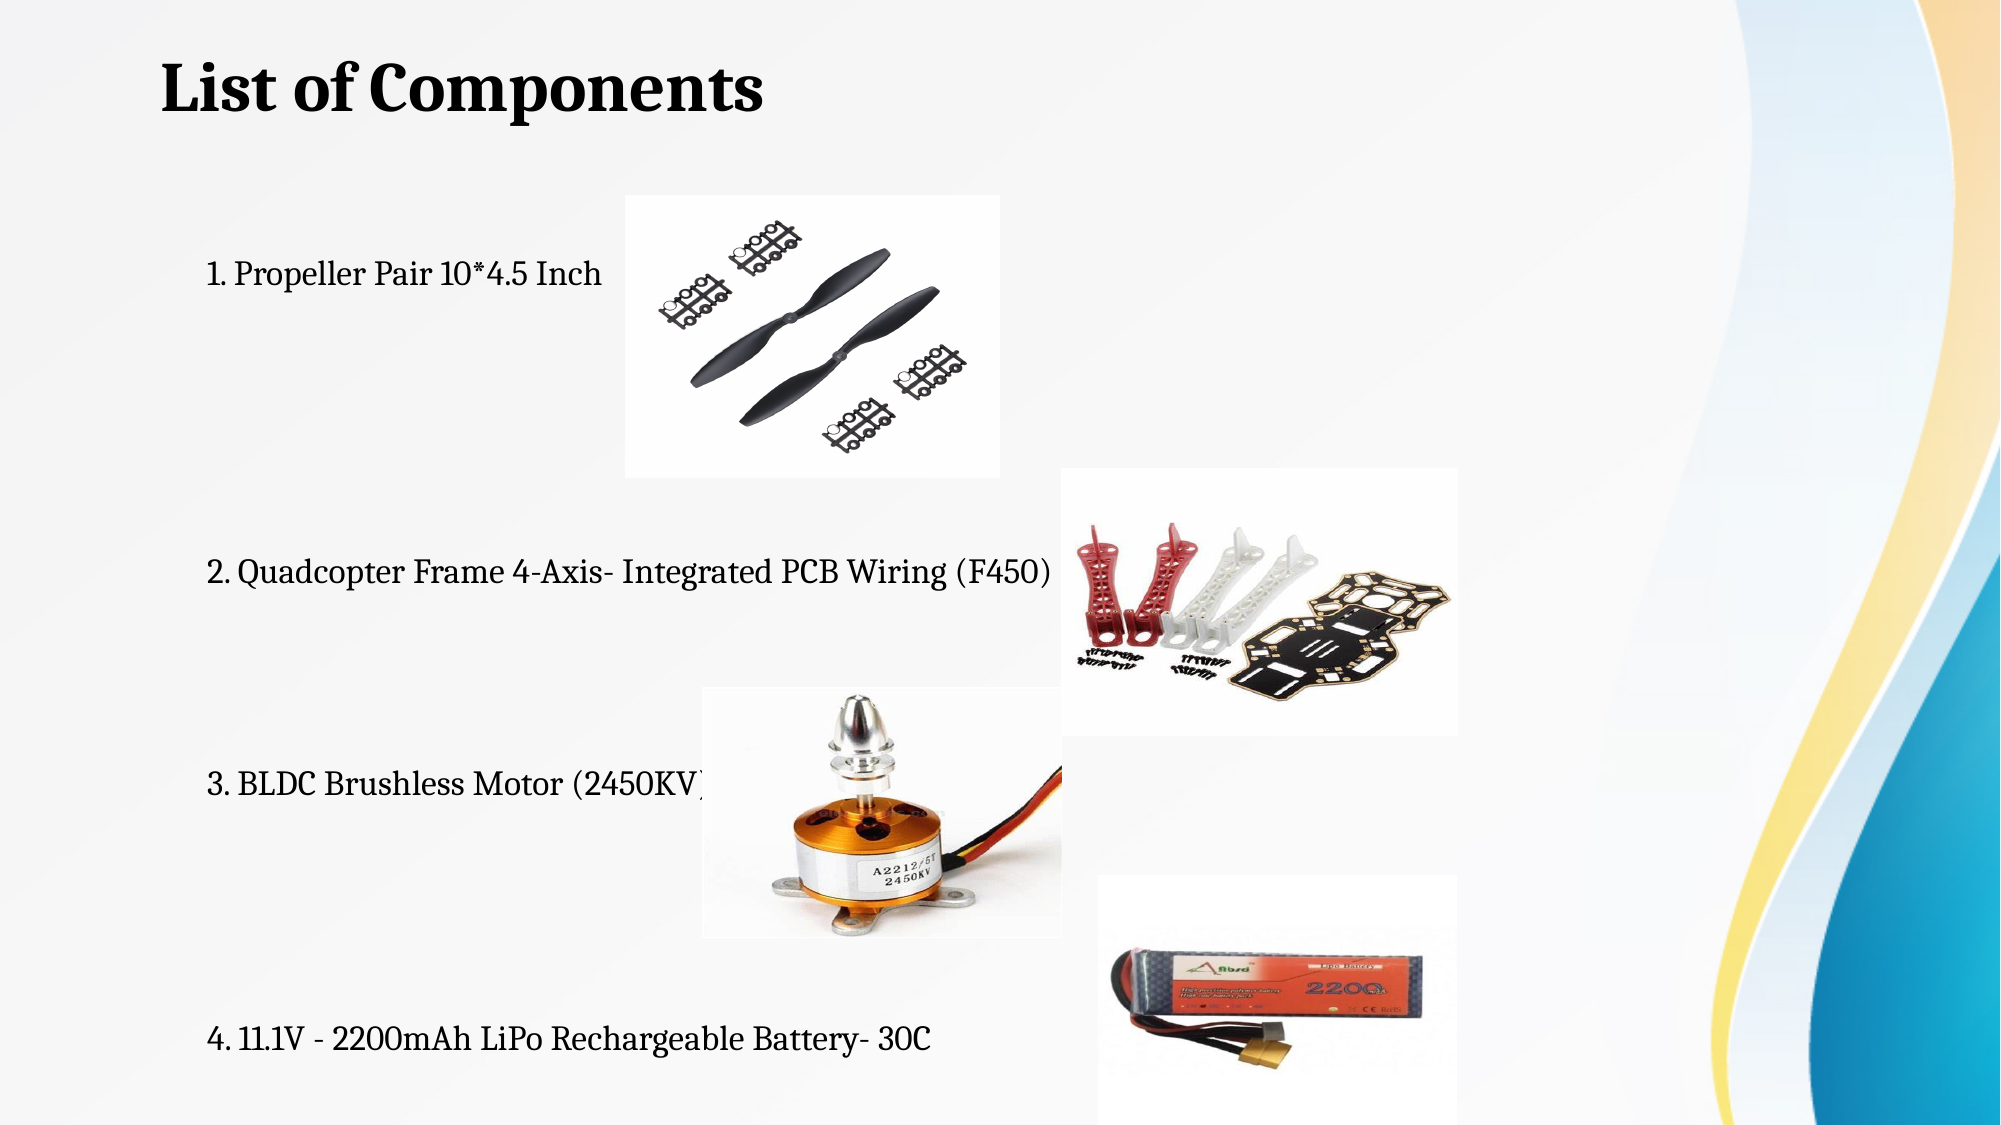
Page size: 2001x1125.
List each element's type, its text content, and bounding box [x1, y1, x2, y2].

text_box 1. Propeller Pair 10*4.5 Inch 2. Quadcopter Frame 4-Axis- Integrated PCB Wiring (F450) 3. BLDC Brushless Motor (2450KV) 4. 11.1V - 2200mAh LiPo Rechargeable Battery- 30C [145, 195, 1377, 1125]
text_box List of Components [145, 33, 810, 133]
picture [0, 0, 2001, 1125]
